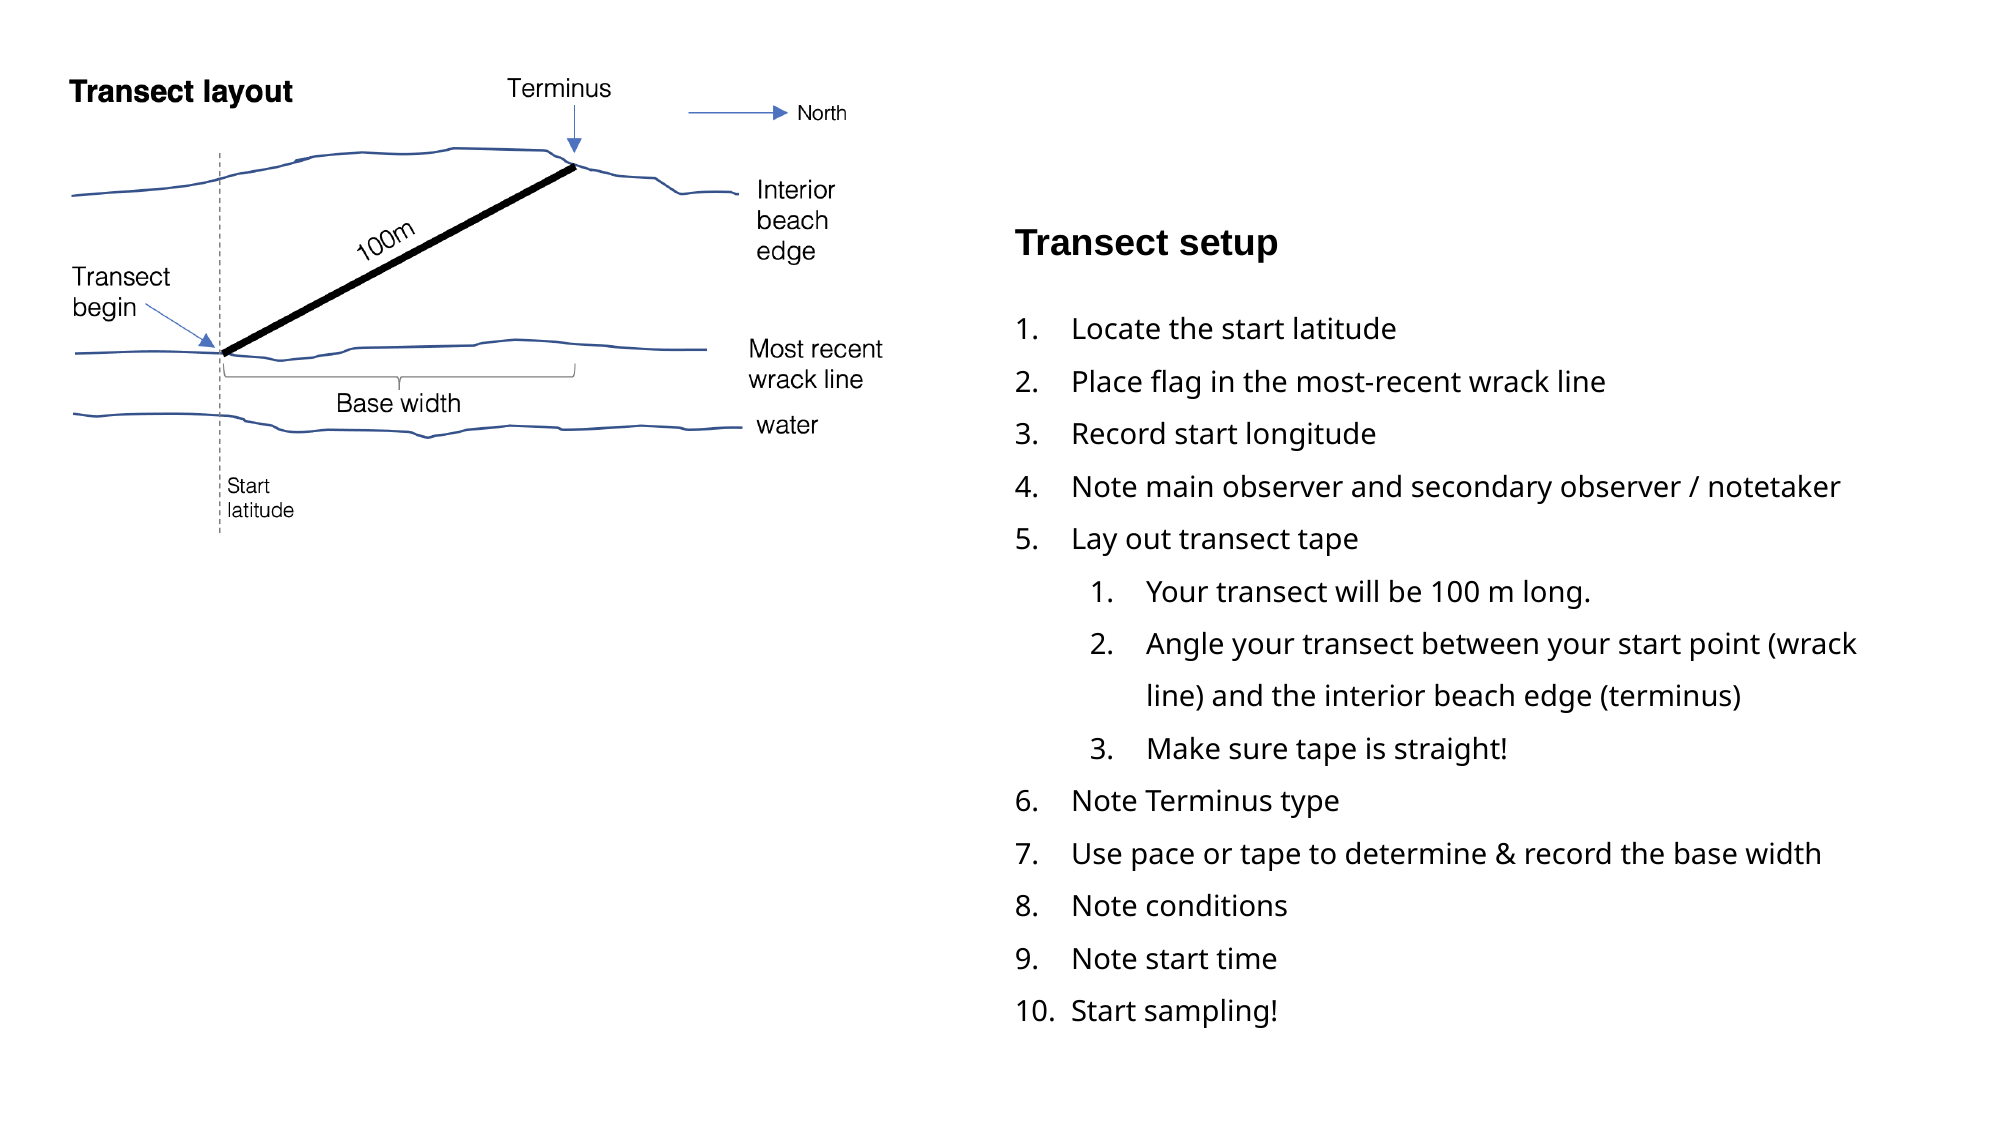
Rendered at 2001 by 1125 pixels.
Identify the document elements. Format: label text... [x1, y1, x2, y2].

picture [32, 47, 923, 561]
text_box Transect setup Locate the start latitude Place flag in the most-recent wrack line Record start longitude Note main observer and secondary observer / notetaker Lay out transect tape Your transect will be 100 m long. Angle your transect between your start point (wrack line) and the interior beach edge (terminus) Make sure tape is straight! Note Terminus type Use pace or tape to determine & record the base width Note conditions Note start time Start sampling! [999, 210, 1908, 1035]
